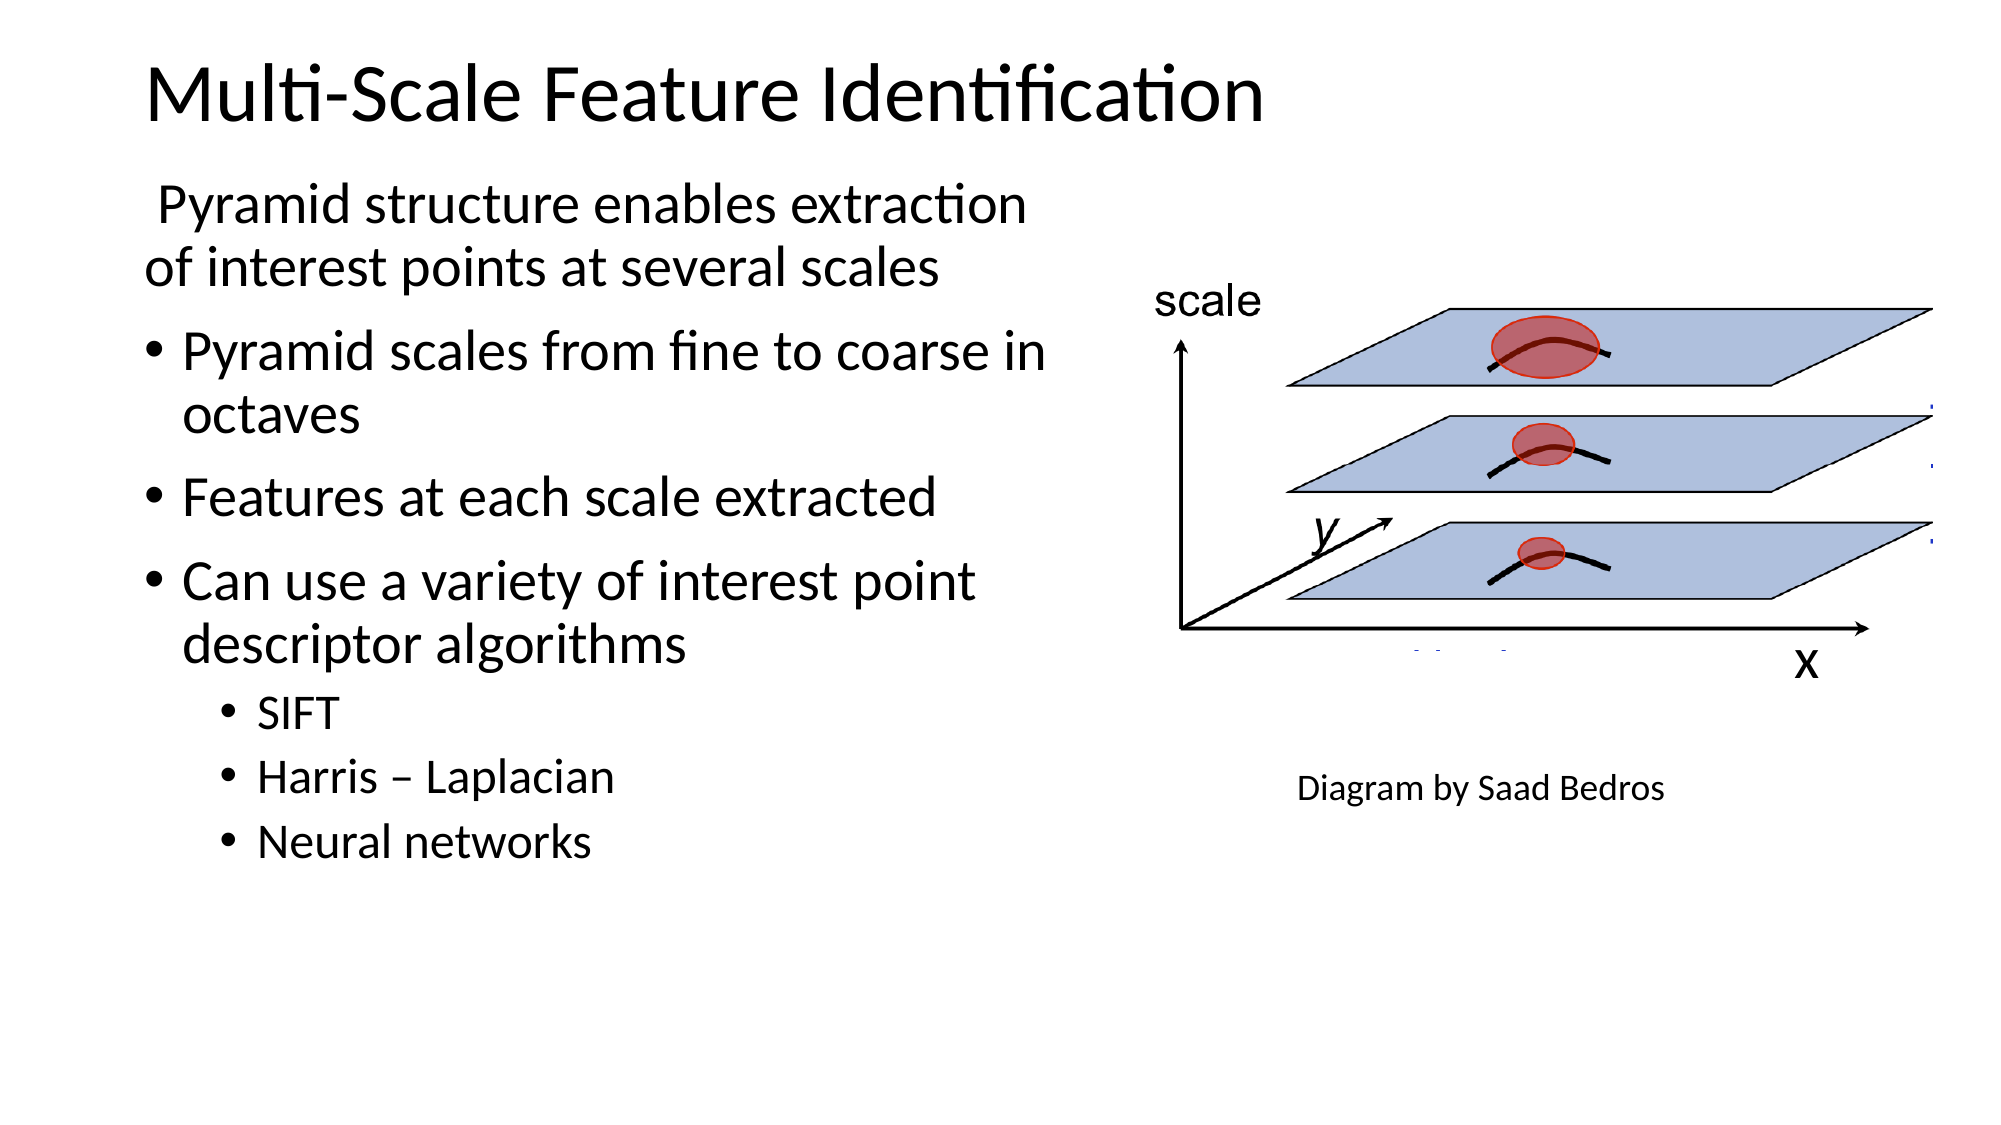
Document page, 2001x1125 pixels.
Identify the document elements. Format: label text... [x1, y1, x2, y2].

title Multi-Scale Feature Identification [129, 22, 1855, 166]
picture [1144, 278, 1933, 651]
text_box x [1779, 651, 1840, 698]
list Pyramid structure enables extraction of interest points at several scales Pyramid scales from fine to coarse in octaves Features at each scale extracted Can use a variety of interest point descriptor algorithms SIFT Harris – Laplacian Neural networks [129, 166, 1097, 1102]
text_box Diagram by Saad Bedros [1282, 755, 1681, 816]
